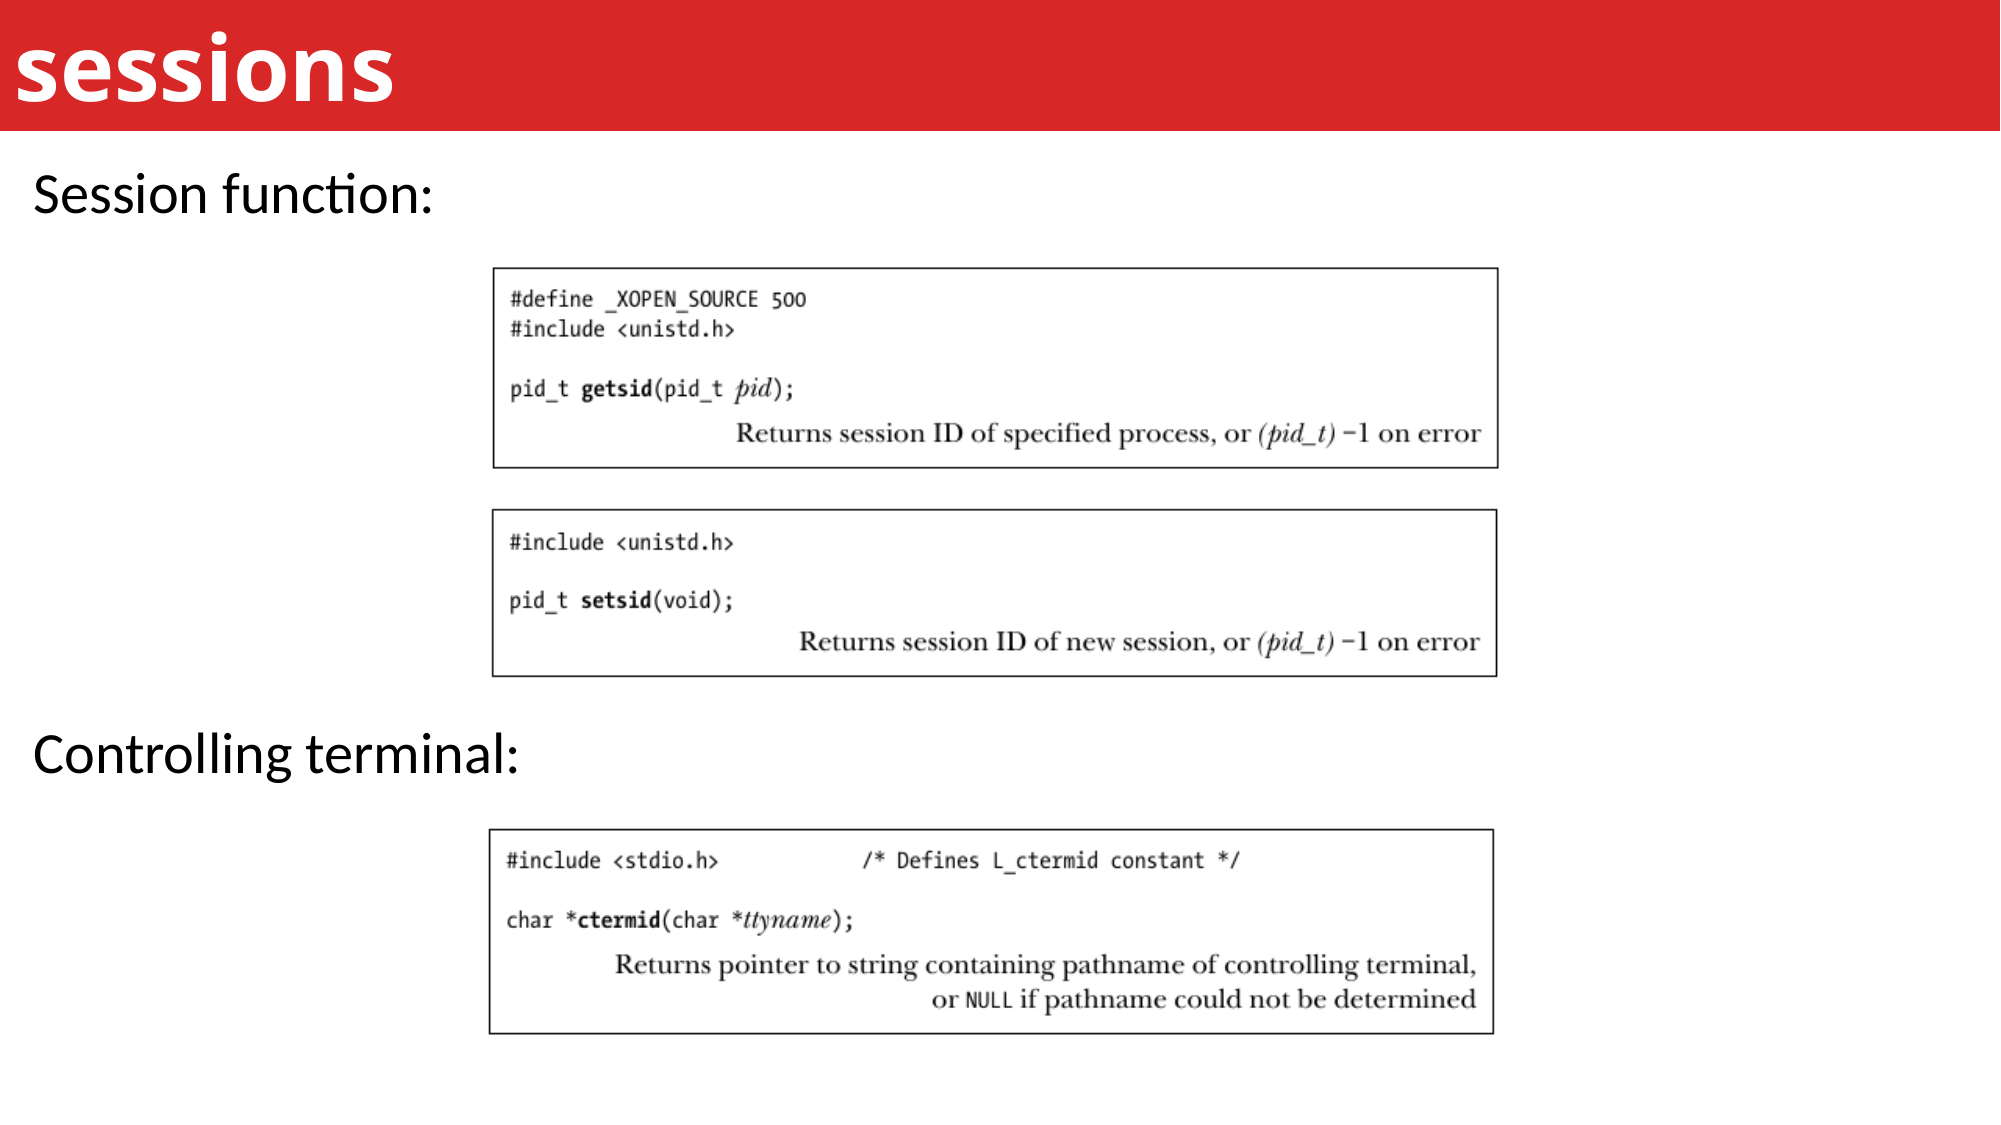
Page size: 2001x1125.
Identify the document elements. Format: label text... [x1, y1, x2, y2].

picture [490, 263, 1503, 472]
picture [485, 826, 1500, 1042]
text_box sessions [0, 0, 2000, 131]
picture [485, 503, 1507, 682]
text_box Session function: Controlling terminal: [18, 147, 1975, 793]
